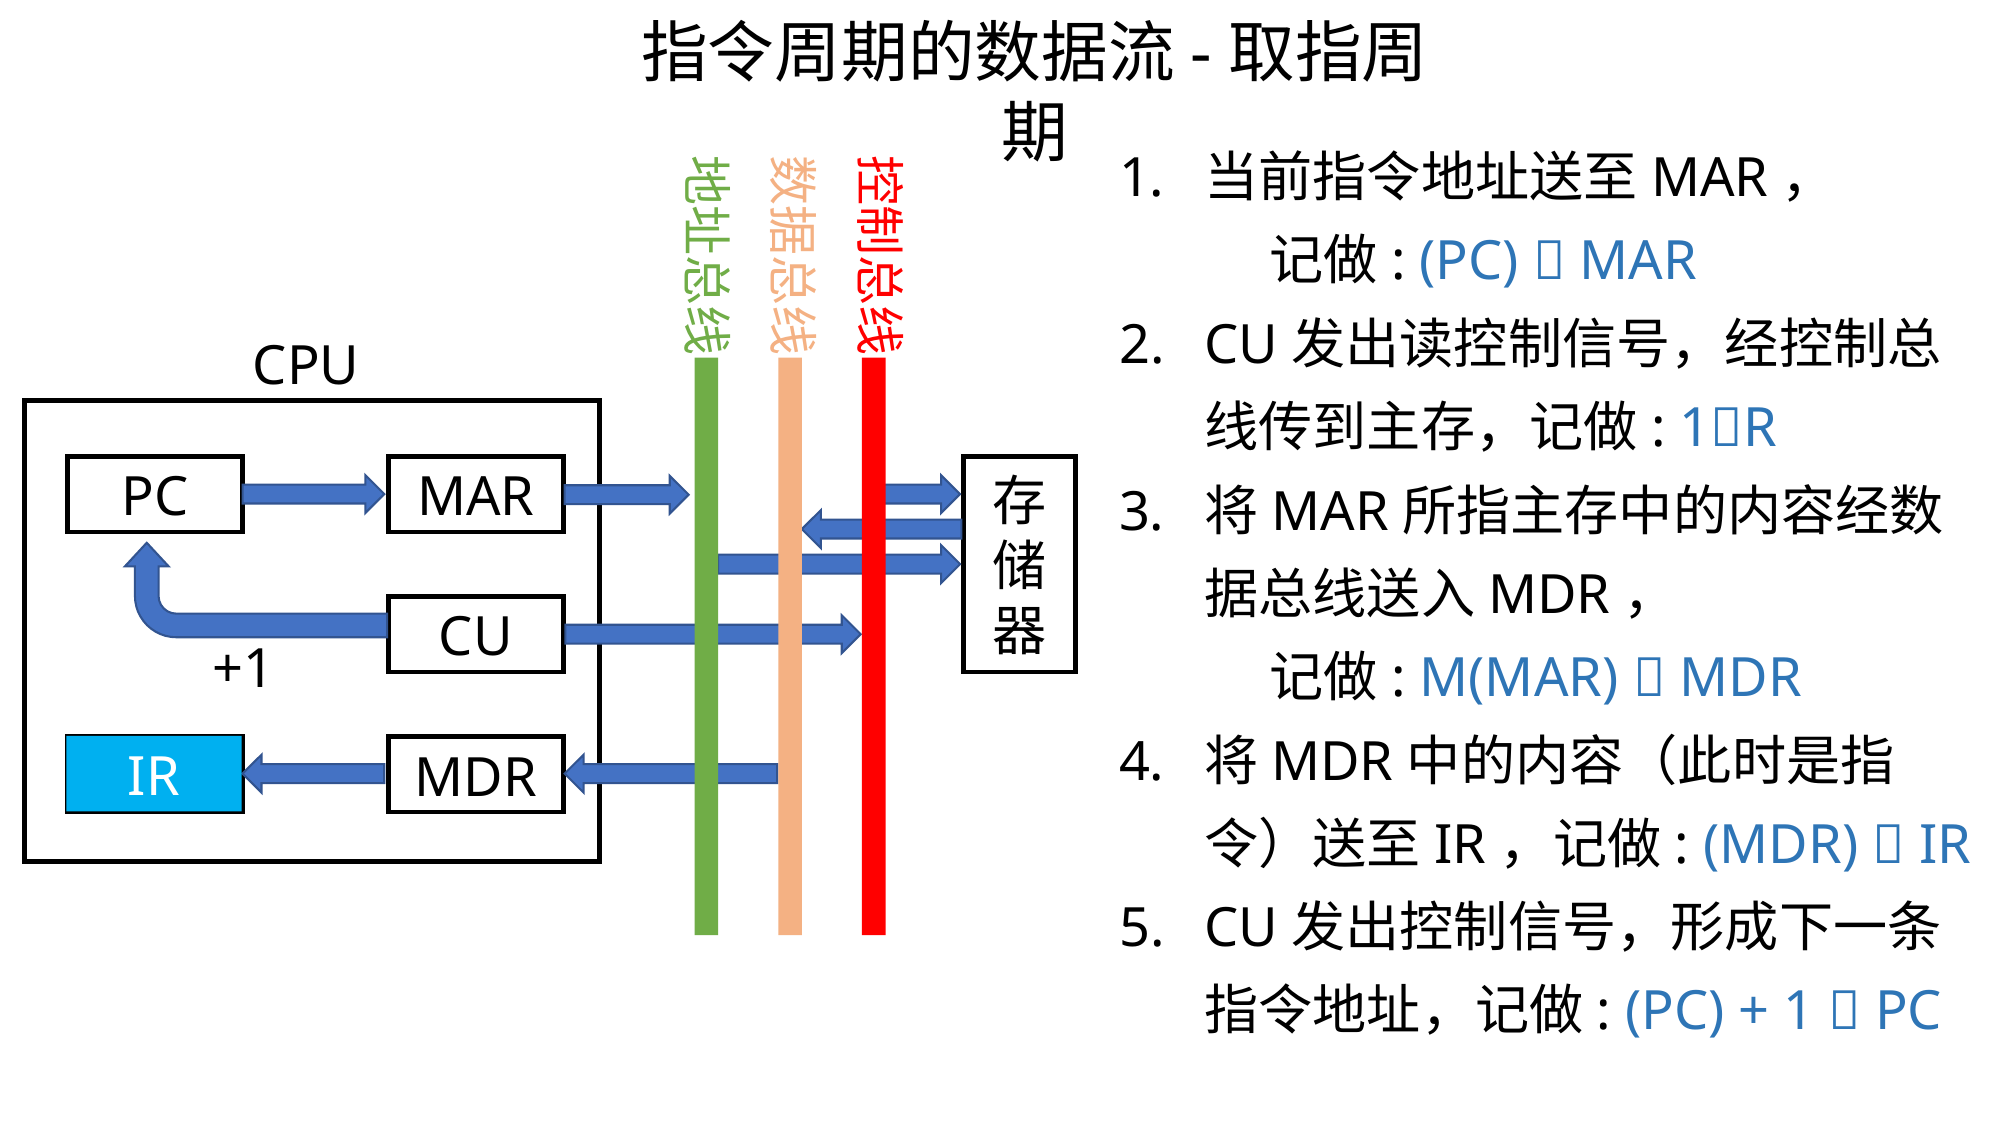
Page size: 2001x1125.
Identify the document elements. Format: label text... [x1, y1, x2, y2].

text_box CPU [238, 323, 385, 403]
text_box 存储器 [963, 455, 1077, 673]
text_box [803, 553, 861, 575]
text_box [719, 553, 777, 575]
text_box [887, 542, 962, 586]
text_box [23, 399, 601, 862]
text_box [564, 623, 694, 645]
text_box [243, 752, 386, 796]
text_box [803, 507, 861, 551]
text_box MAR [387, 455, 565, 533]
text_box [241, 472, 386, 516]
text_box [861, 358, 887, 936]
text_box 地址总线 [654, 140, 741, 358]
text_box [803, 612, 861, 656]
text_box [563, 473, 691, 517]
text_box IR [65, 735, 243, 812]
text_box [777, 358, 803, 936]
text_box [694, 358, 719, 936]
text_box MDR [387, 735, 565, 813]
text_box [887, 472, 962, 516]
text_box 数据总线 [741, 140, 828, 358]
text_box 控制总线 [828, 140, 920, 358]
text_box CU [387, 595, 565, 673]
text_box +1 [165, 625, 323, 706]
text_box [719, 763, 777, 785]
text_box 指令周期的数据流-取指周期 [595, 2, 1475, 177]
text_box [122, 541, 389, 639]
text_box [887, 518, 963, 540]
text_box 当前指令地址送至MAR， 记做: (PC)  MAR CU发出读控制信号，经控制总线传到主存，记做: 1R 将MAR所指主存中的内容经数据总线送入MDR， 记做: M(MAR)  MDR 将MDR中的内容（此时是指令）送至IR，记做: (MDR)  IR CU发出控制信号，形成下一条指令地址，记做: (PC) + 1  PC [1104, 116, 2000, 1049]
text_box PC [66, 455, 244, 533]
text_box [563, 752, 694, 796]
text_box [719, 623, 777, 645]
